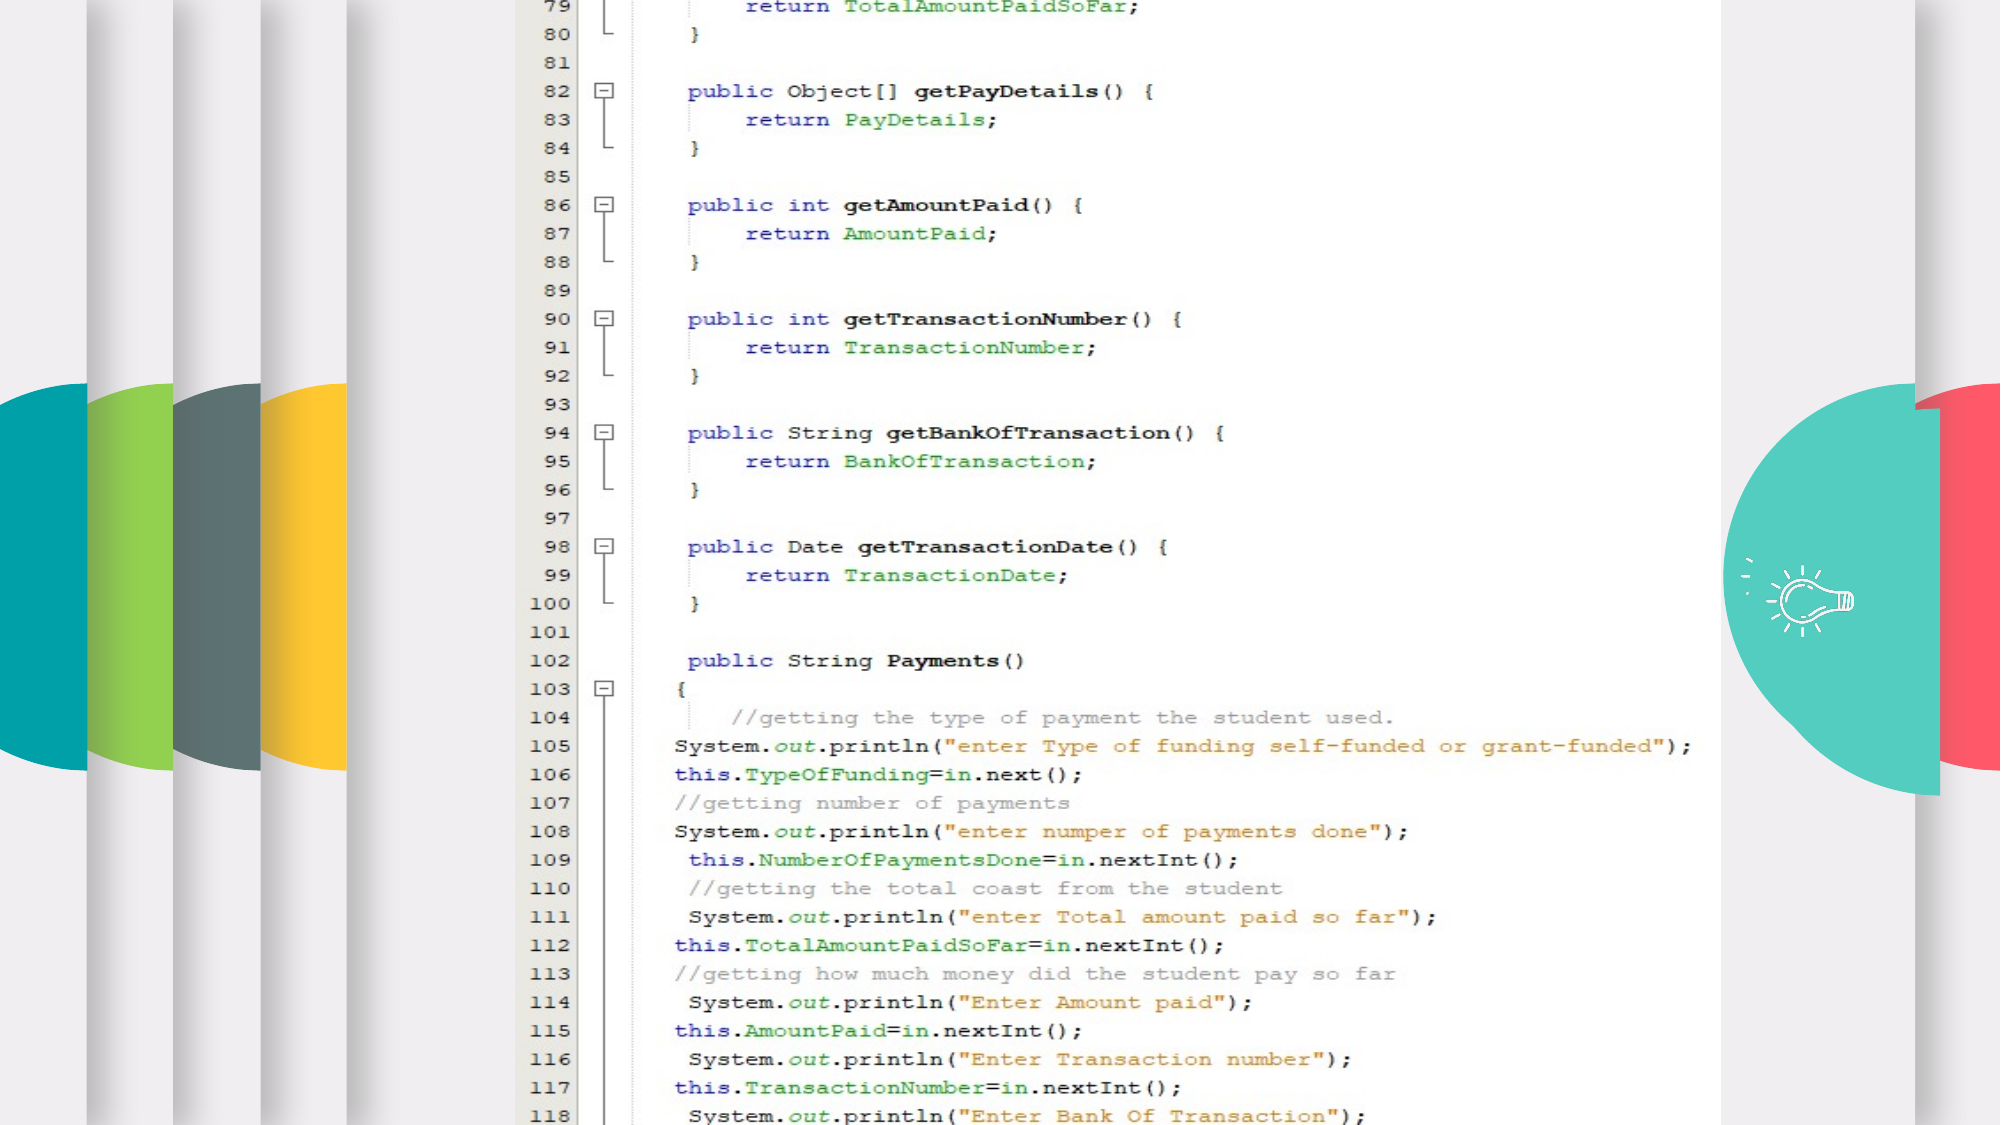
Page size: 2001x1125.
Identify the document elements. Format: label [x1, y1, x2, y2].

text_box [347, 0, 515, 1125]
text_box [0, 0, 88, 1125]
text_box [1721, 0, 1916, 1125]
text_box [173, 0, 261, 1125]
text_box [88, 0, 173, 1125]
text_box [1748, 408, 1940, 796]
text_box [1916, 0, 2000, 1125]
text_box [261, 0, 347, 1125]
picture [515, 0, 1721, 1125]
